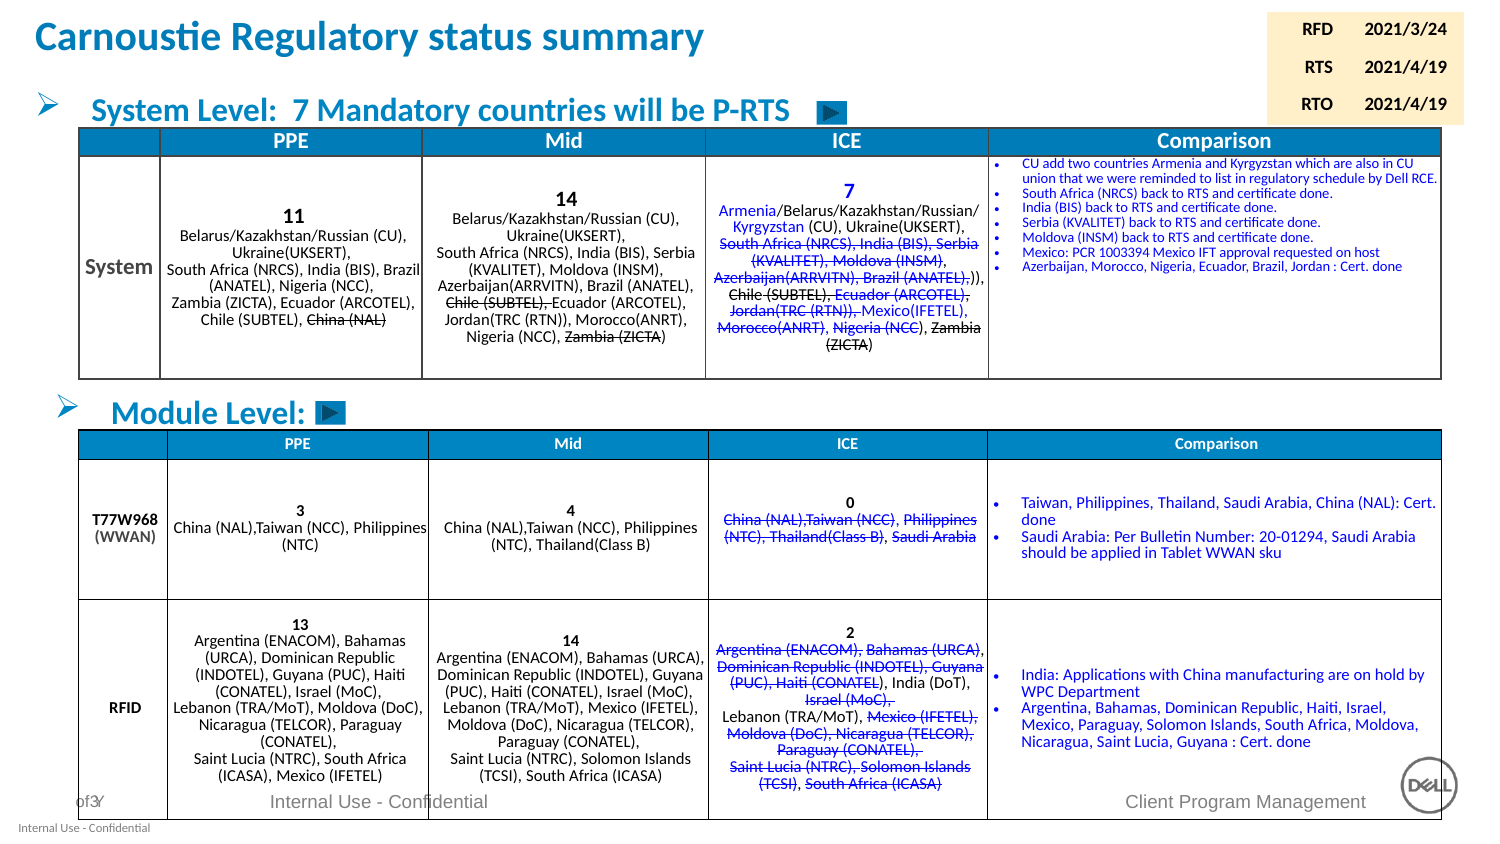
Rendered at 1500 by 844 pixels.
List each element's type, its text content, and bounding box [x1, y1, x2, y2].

table_header 2021/3/24 [1348, 12, 1464, 50]
table_cell System [80, 157, 159, 378]
table_header [80, 129, 159, 155]
picture [1442, 756, 1458, 814]
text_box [39, 383, 1493, 440]
table_header Comparison [988, 448, 1441, 459]
table_header Mid [429, 448, 708, 459]
table_header PPE [168, 448, 428, 459]
table_cell 11 Belarus/Kazakhstan/Russian (CU), Ukraine(UKSERT), South Africa (NRCS), India (BIS), Brazil (ANATEL), Nigeria (NCC), Zambia (ZICTA), Ecuador (ARCOTEL), Chile (SUBTEL), China (NAL) [161, 157, 421, 378]
table_cell 0 China (NAL),Taiwan (NCC), Philippines (NTC), Thailand(Class B), Saudi Arabia [709, 460, 987, 599]
table_header Mid [423, 129, 705, 155]
table_cell CU add two countries Armenia and Kyrgyzstan which are also in CU union that we were reminded to list in regulatory schedule by Dell RCE. South Africa (NRCS) back to RTS and certificate done. India (BIS) back to RTS and certificate done. Serbia (KVALITET) back to RTS and certificate done. Moldova (INSM) back to RTS and certificate done. Mexico: PCR 1003394 Mexico IFT approval requested on host Azerbaijan, Morocco, Nigeria, Ecuador, Brazil, Jordan : Cert. done [989, 157, 1440, 378]
table_cell 7 Armenia/Belarus/Kazakhstan/Russian/Kyrgyzstan (CU), Ukraine(UKSERT), South Africa (NRCS), India (BIS), Serbia (KVALITET), Moldova (INSM), Azerbaijan(ARRVITN), Brazil (ANATEL),)), Chile (SUBTEL), Ecuador (ARCOTEL), Jordan(TRC (RTN)), Mexico(IFETEL), Morocco(ANRT), Nigeria (NCC), Zambia (ZICTA) [706, 157, 988, 378]
table_cell 3 China (NAL),Taiwan (NCC), Philippines (NTC) [168, 460, 428, 599]
table_header [79, 448, 167, 459]
table_cell T77W968 (WWAN) [79, 460, 167, 599]
text_box System Level: 7 Mandatory countries will be P-RTS [20, 80, 1464, 136]
table_cell RTS [1267, 50, 1348, 87]
table_cell India: Applications with China manufacturing are on hold by WPC Department Argentina, Bahamas, Dominican Republic, Haiti, Israel, Mexico, Paraguay, Solomon Islands, South Africa, Moldova, Nicaragua, Saint Lucia, Guyana : Cert. done [988, 600, 1441, 819]
table_header RFD [1267, 12, 1348, 50]
table_cell 2 Argentina (ENACOM), Bahamas (URCA), Dominican Republic (INDOTEL), Guyana (PUC), Haiti (CONATEL), India (DoT), Israel (MoC), Lebanon (TRA/MoT), Mexico (IFETEL), Moldova (DoC), Nicaragua (TELCOR), Paraguay (CONATEL), Saint Lucia (NTRC), Solomon Islands (TCSI), South Africa (ICASA) [709, 600, 987, 819]
table_header Comparison [989, 129, 1440, 155]
table_cell 13 Argentina (ENACOM), Bahamas (URCA), Dominican Republic (INDOTEL), Guyana (PUC), Haiti (CONATEL), Israel (MoC), Lebanon (TRA/MoT), Moldova (DoC), Nicaragua (TELCOR), Paraguay (CONATEL), Saint Lucia (NTRC), South Africa (ICASA), Mexico (IFETEL) [168, 600, 428, 819]
table_cell 2021/4/19 [1348, 87, 1464, 125]
table_cell 2021/4/19 [1348, 50, 1464, 87]
table_header ICE [706, 129, 988, 155]
table_cell Taiwan, Philippines, Thailand, Saudi Arabia, China (NAL): Cert. done Saudi Arabia: Per Bulletin Number: 20-01294, Saudi Arabia should be applied in Tablet WWAN sku [988, 460, 1441, 599]
table_cell 4 China (NAL),Taiwan (NCC), Philippines (NTC), Thailand(Class B) [429, 460, 708, 599]
table_cell RTO [1267, 87, 1348, 125]
table_header PPE [161, 129, 421, 155]
table_header ICE [709, 448, 987, 459]
text_box [816, 101, 847, 125]
title Carnoustie Regulatory status summary [20, 7, 1379, 51]
table_cell 14 Argentina (ENACOM), Bahamas (URCA), Dominican Republic (INDOTEL), Guyana (PUC), Haiti (CONATEL), Israel (MoC), Lebanon (TRA/MoT), Mexico (IFETEL), Moldova (DoC), Nicaragua (TELCOR), Paraguay (CONATEL), Saint Lucia (NTRC), Solomon Islands (TCSI), South Africa (ICASA) [429, 600, 708, 819]
table_cell 14 Belarus/Kazakhstan/Russian (CU), Ukraine(UKSERT), South Africa (NRCS), India (BIS), Serbia (KVALITET), Moldova (INSM), Azerbaijan(ARRVITN), Brazil (ANATEL), Chile (SUBTEL), Ecuador (ARCOTEL), Jordan(TRC (RTN)), Morocco(ANRT), Nigeria (NCC), Zambia (ZICTA) [423, 157, 705, 378]
table_cell RFID [79, 600, 167, 819]
